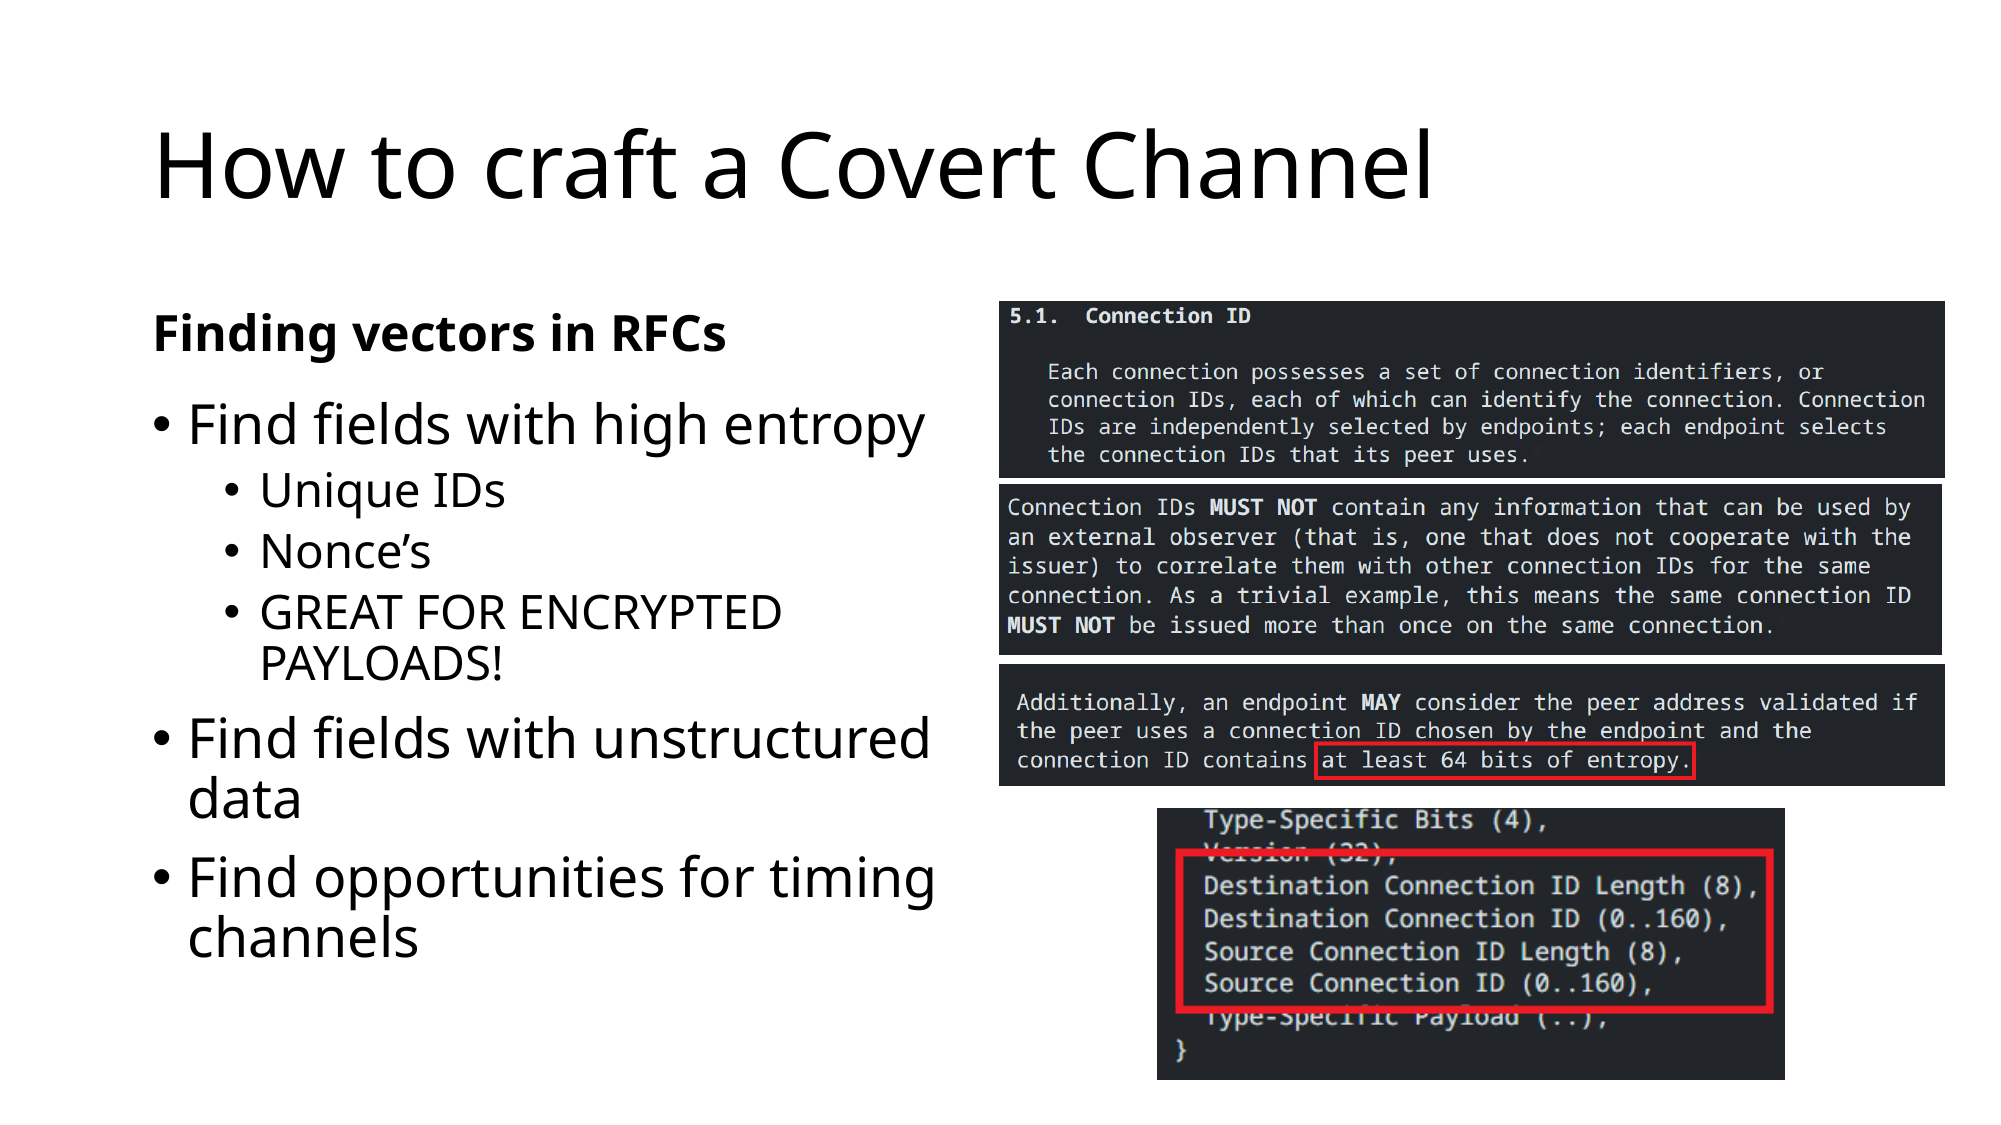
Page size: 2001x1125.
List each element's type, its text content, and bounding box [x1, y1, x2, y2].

picture [999, 484, 1943, 655]
picture [999, 664, 1946, 787]
list Find fields with high entropy Unique IDs Nonce’s GREAT FOR ENCRYPTED PAYLOADS! Find fields with unstructured data Find opportunities for timing channels [137, 389, 984, 983]
title How to craft a Covert Channel [137, 59, 1863, 278]
picture [1157, 808, 1785, 1080]
list Finding vectors in RFCs [137, 277, 984, 370]
picture [999, 300, 1946, 479]
